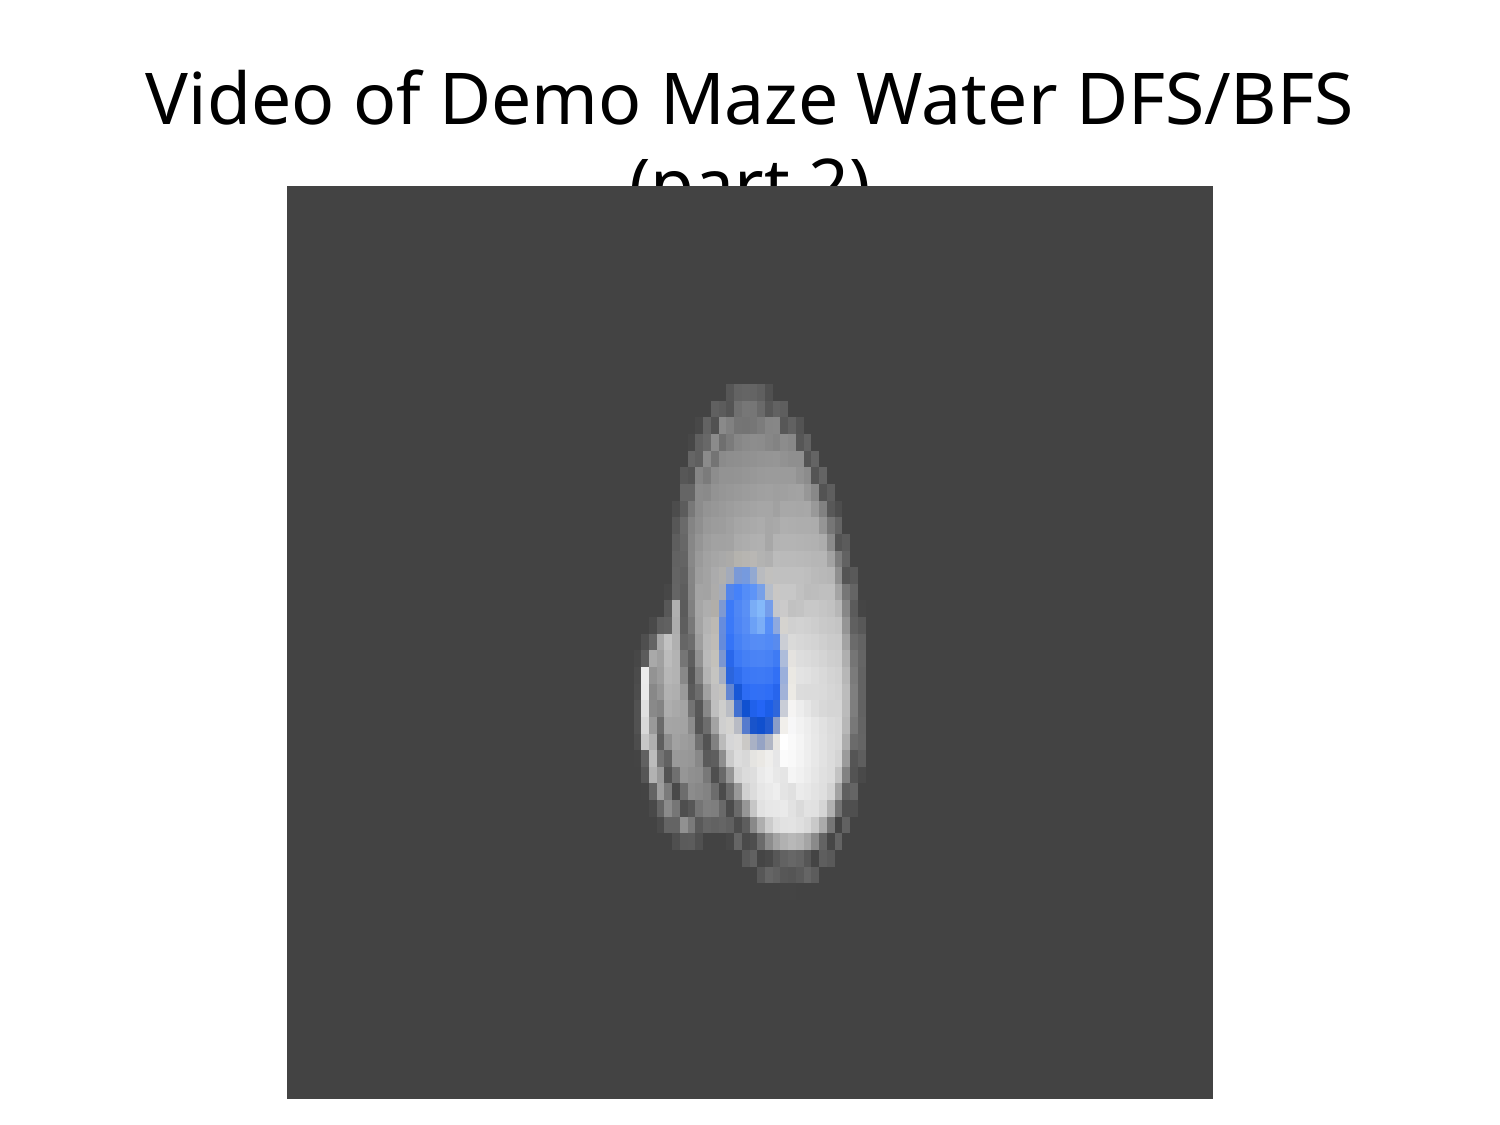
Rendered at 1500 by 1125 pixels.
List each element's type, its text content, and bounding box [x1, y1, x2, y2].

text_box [285, 184, 1215, 1101]
title Video of Demo Maze Water DFS/BFS (part 2) [75, 45, 1425, 233]
